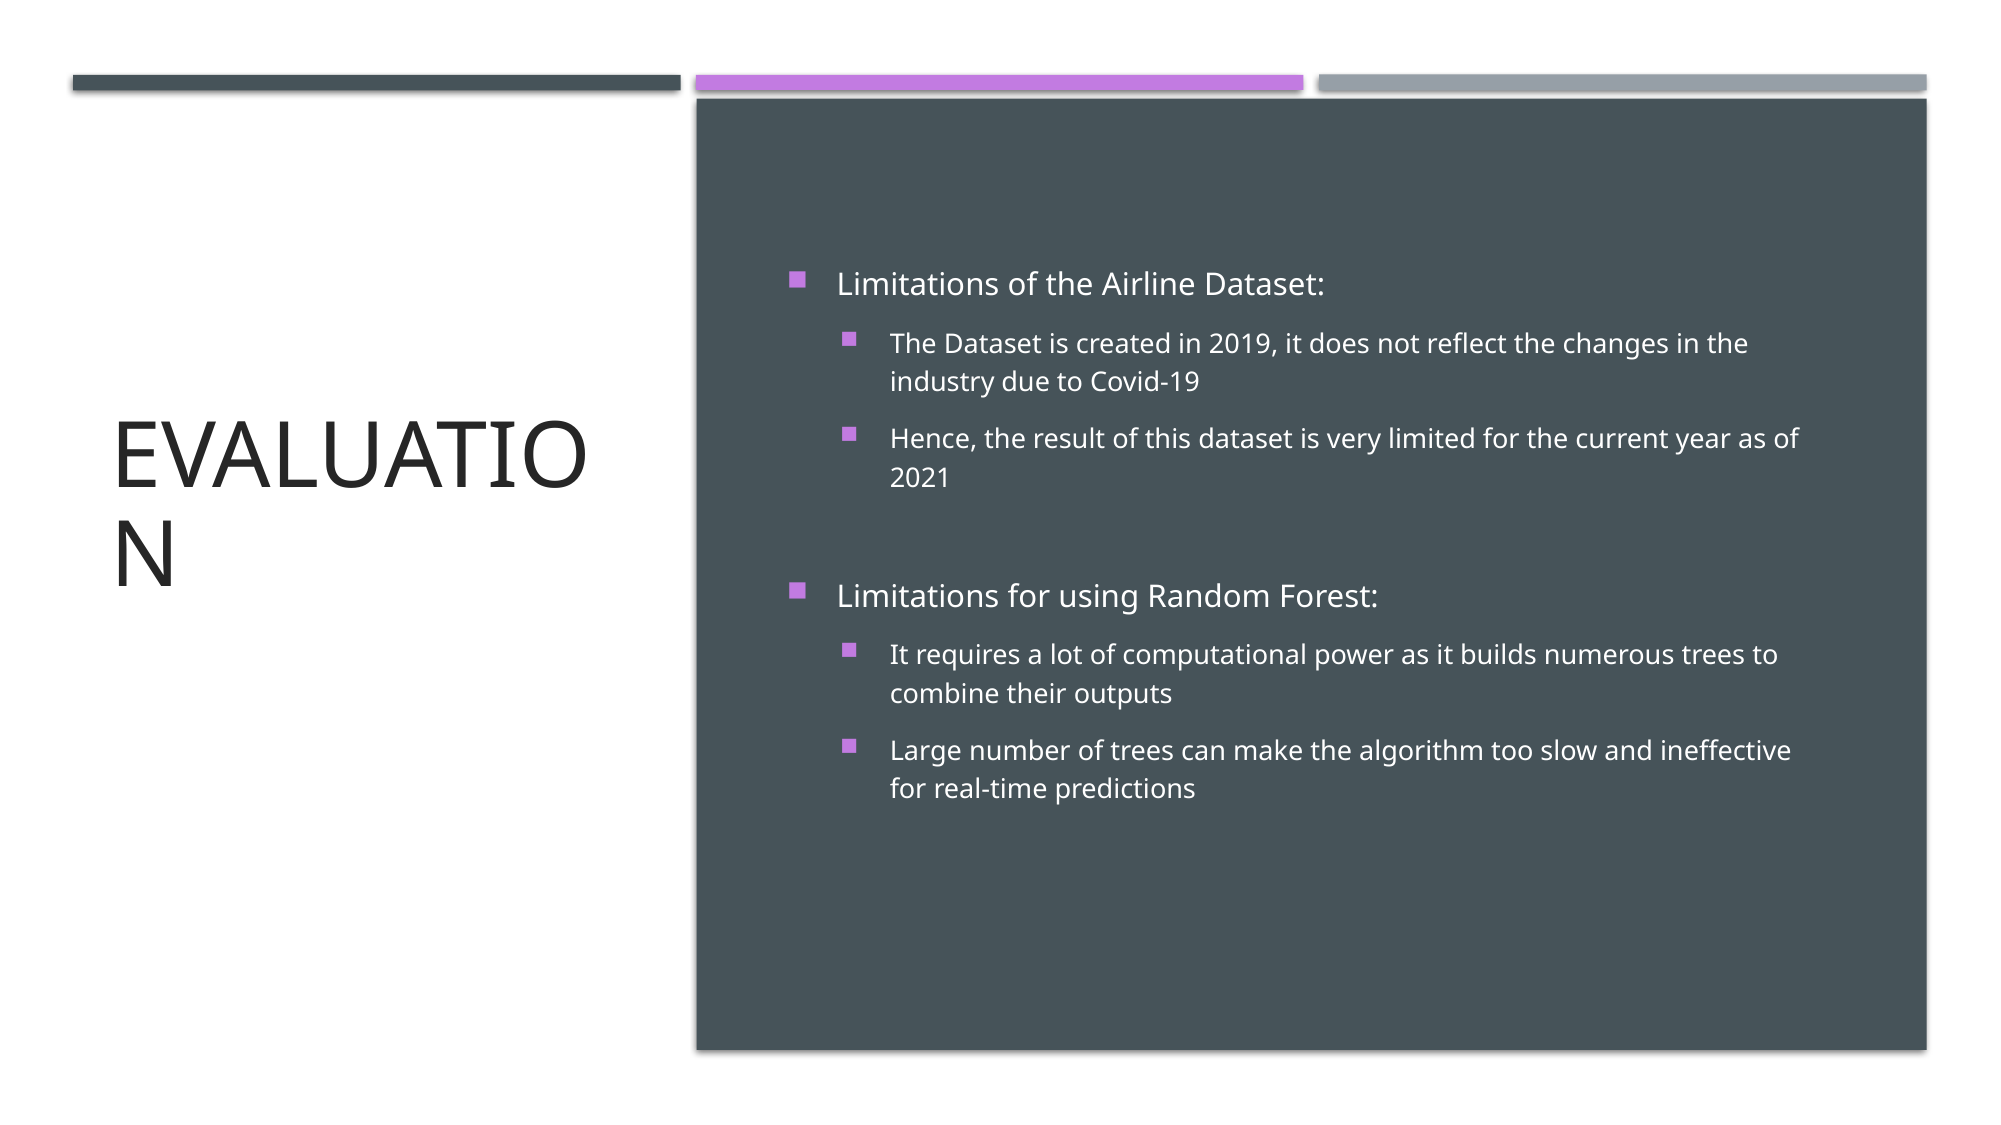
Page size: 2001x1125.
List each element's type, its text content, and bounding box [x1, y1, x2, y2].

list Limitations of the Airline Dataset: The Dataset is created in 2019, it does not reflect the changes in the industry due to Covid-19 Hence, the result of this dataset is very limited for the current year as of 2021 Limitations for using Random Forest: It requires a lot of computational power as it builds numerous trees to combine their outputs Large number of trees can make the algorithm too slow and ineffective for real-time predictions [771, 176, 1845, 949]
text_box [696, 98, 1928, 1051]
text_box [72, 74, 682, 92]
text_box [0, 0, 2000, 1125]
text_box [1318, 73, 1928, 92]
text_box [695, 74, 1304, 91]
title Evaluation [95, 176, 624, 949]
